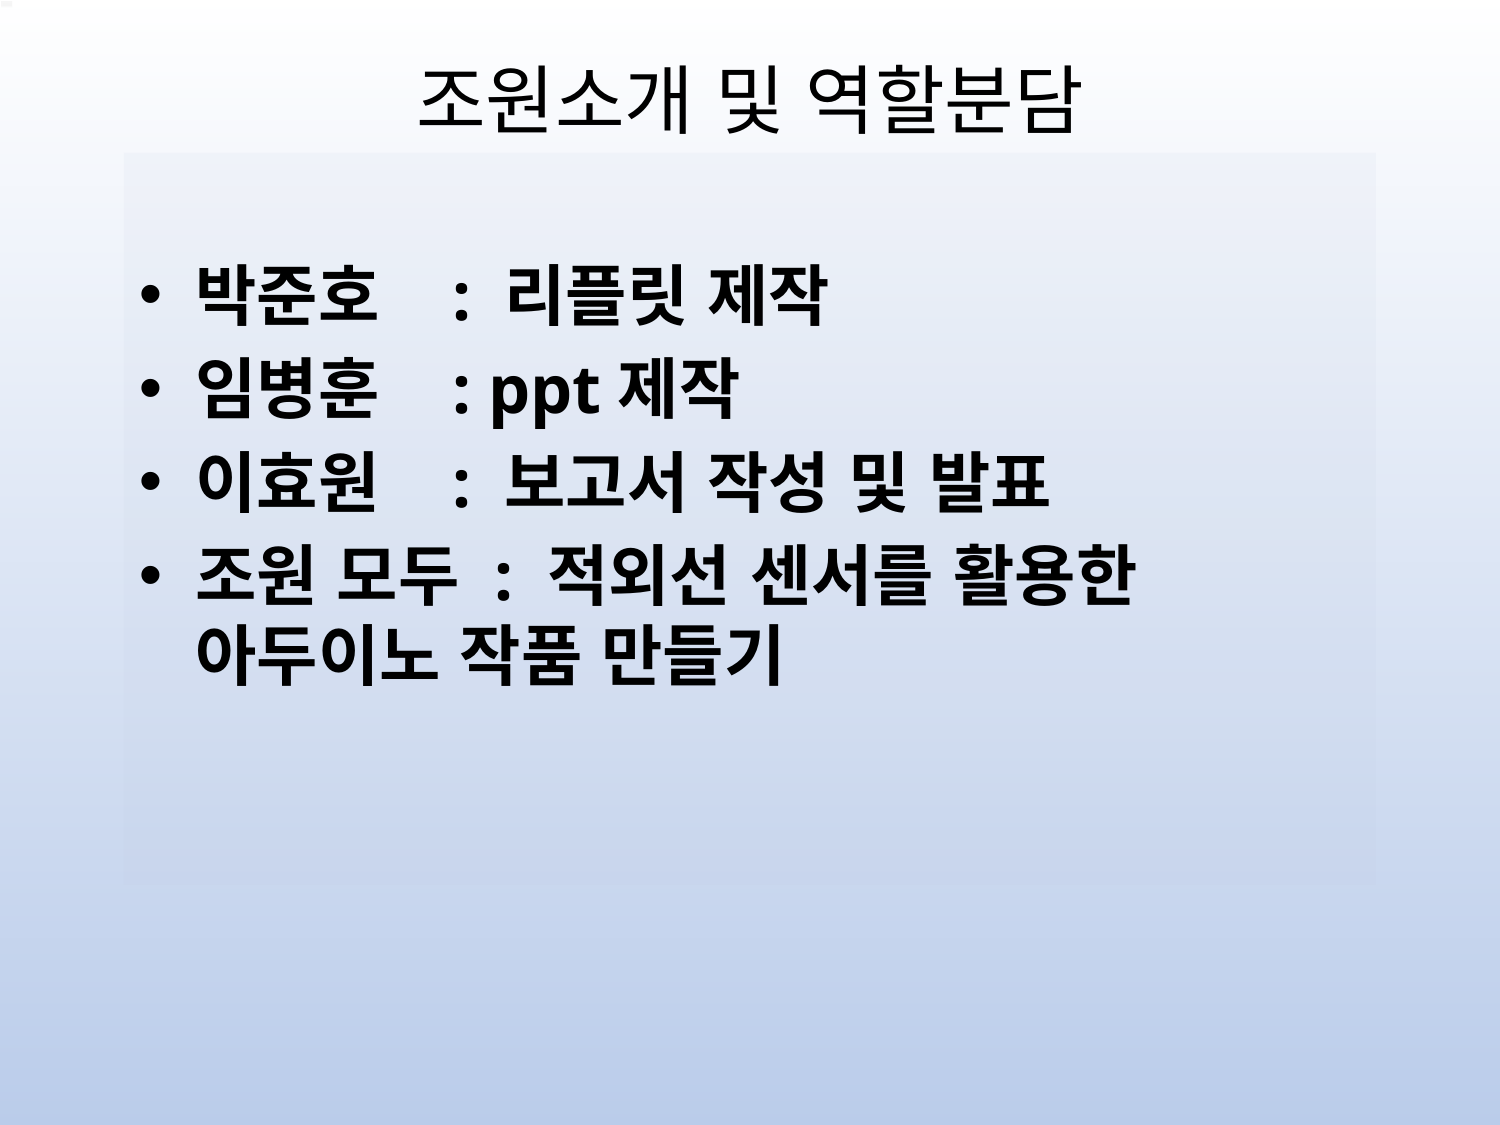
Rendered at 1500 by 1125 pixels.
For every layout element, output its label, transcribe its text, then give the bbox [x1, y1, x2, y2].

text_box [662, 349, 739, 610]
text_box [0, 0, 1500, 75]
title 조원소개 및 역할분담 [75, 75, 1425, 233]
list 박준호 : 리플릿 제작 임병훈 : ppt제작 이효원 : 보고서 작성 및 발표 조원 모두 : 적외선 센서를 활용한 아두이노 작품 만들기 [123, 152, 1376, 885]
